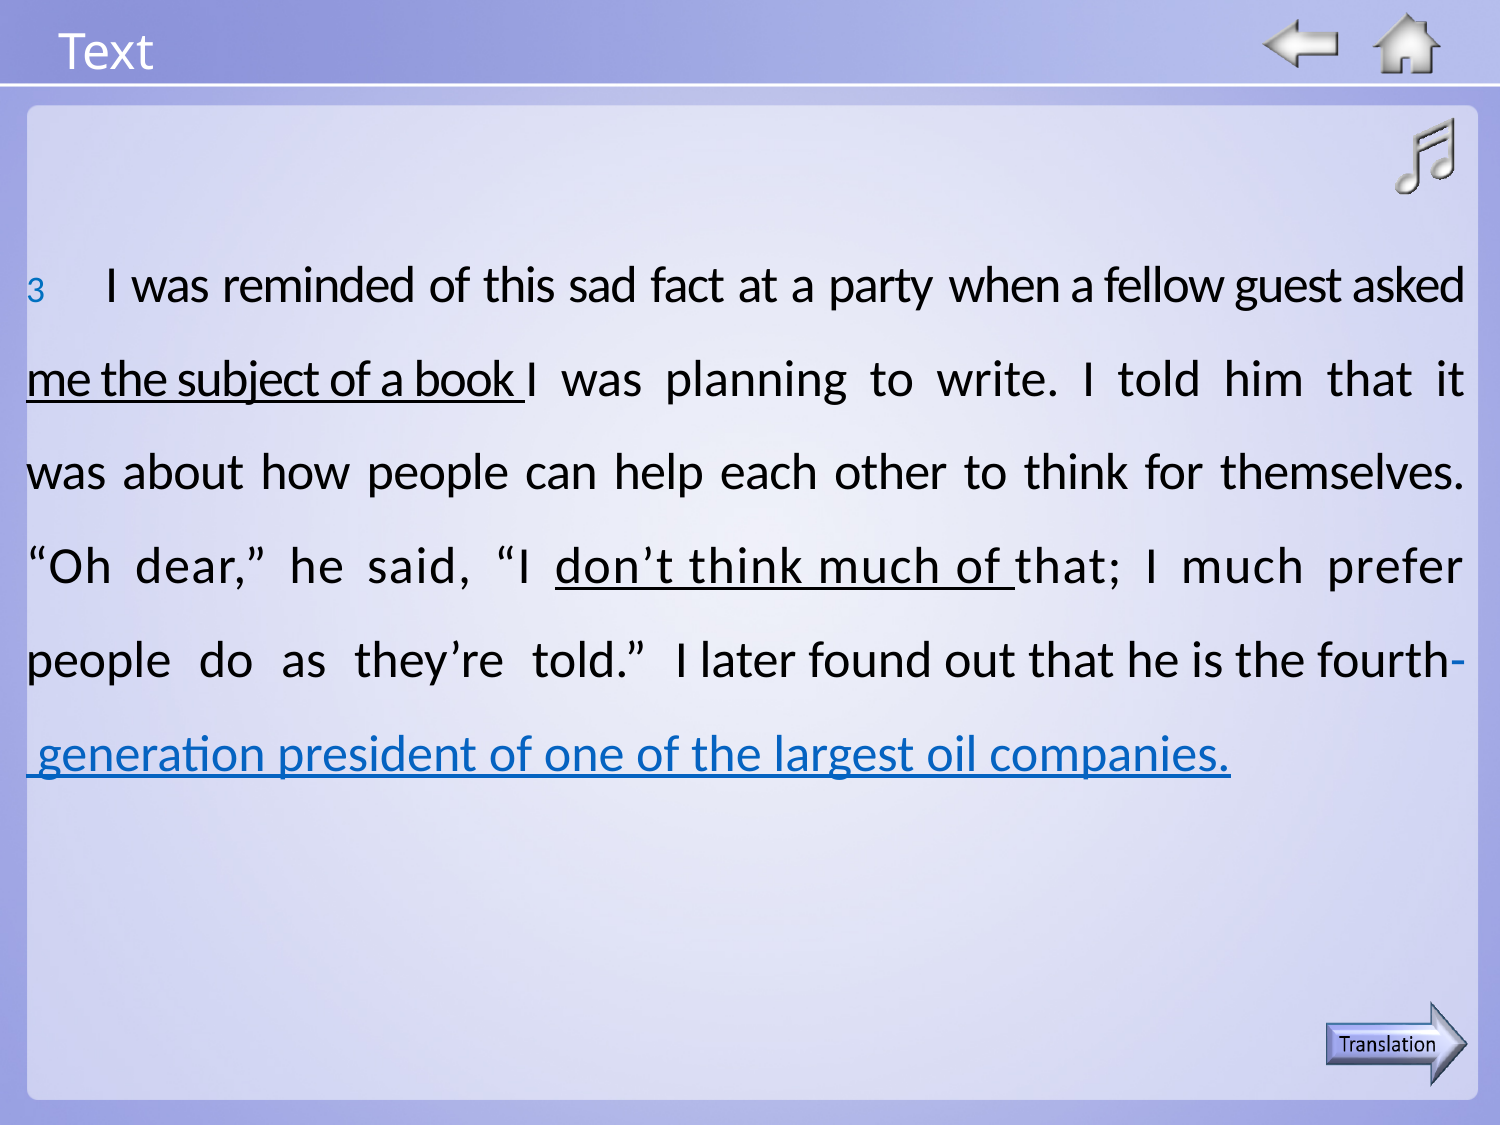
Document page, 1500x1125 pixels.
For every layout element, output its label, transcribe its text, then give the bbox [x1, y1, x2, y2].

list 3 I was reminded of this sad fact at a party when a fellow guest asked me the subject of a book I was planning to write. I told him that it was about how people can help each other to think for themselves. “Oh dear,” he said, “I don’t think much of that; I much prefer people do as they’re told.” I later found out that he is the fourth- generation president of one of the largest oil companies. [10, 121, 1482, 1118]
picture [0, 0, 1500, 1125]
text_box Text [43, 11, 170, 87]
